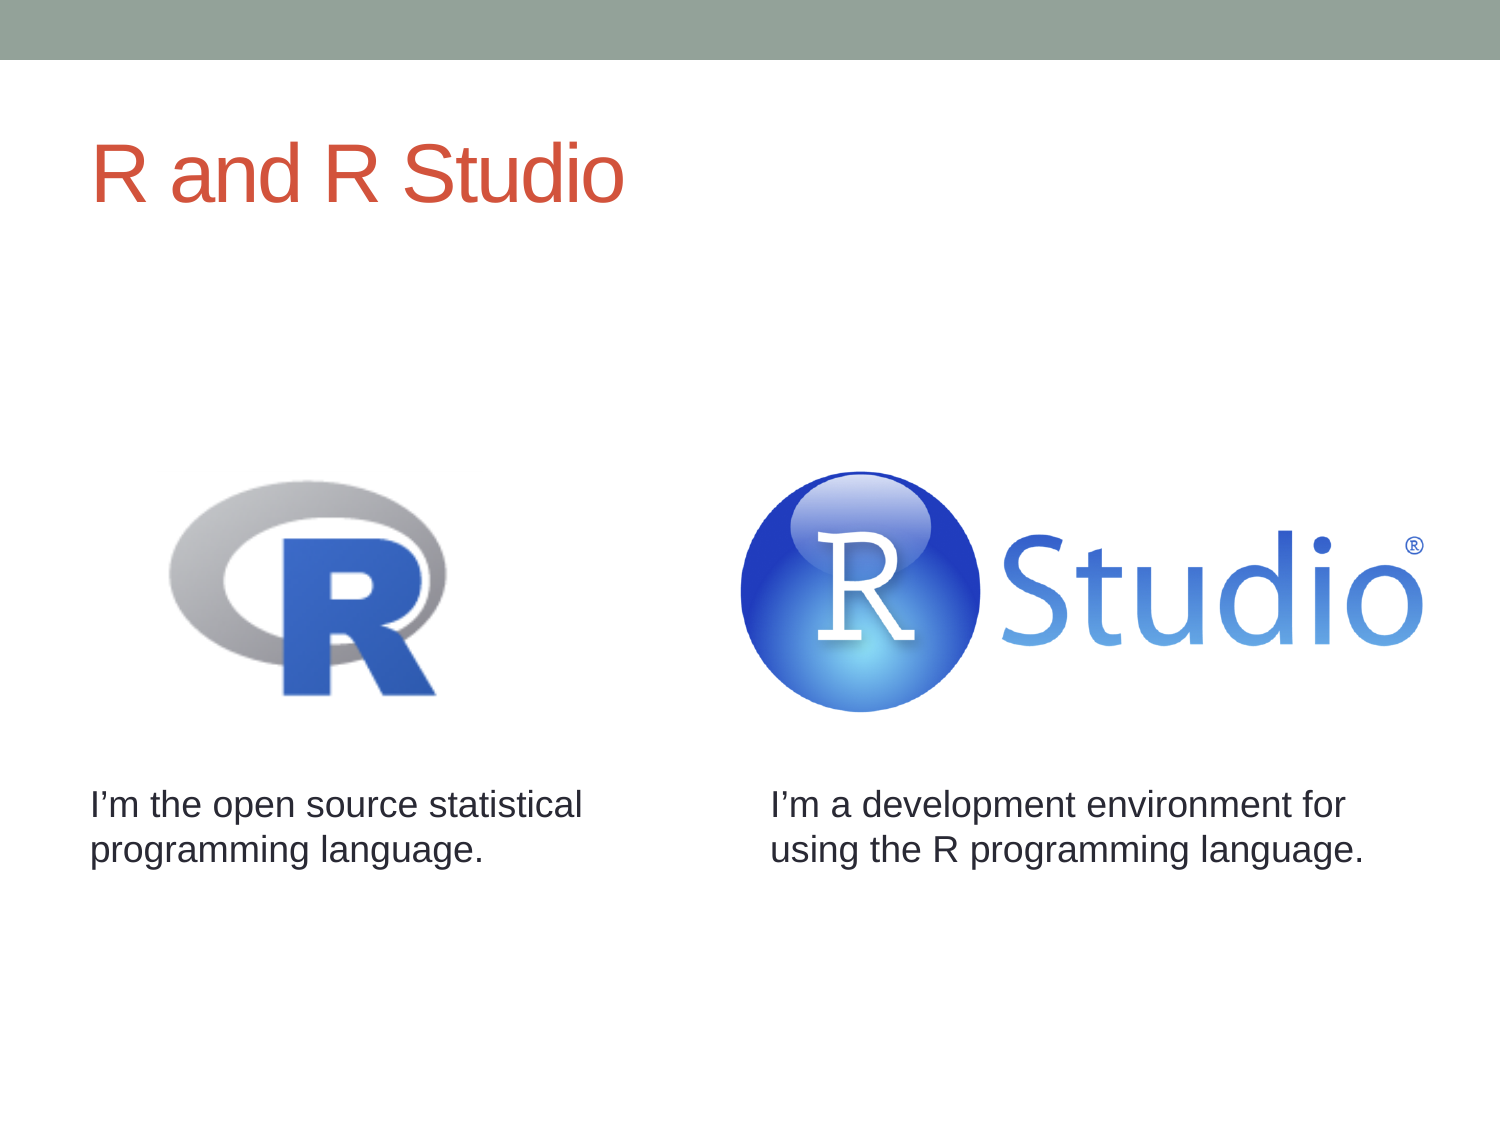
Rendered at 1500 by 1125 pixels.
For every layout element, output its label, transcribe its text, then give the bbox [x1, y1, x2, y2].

title R and R Studio [75, 87, 1425, 250]
picture [157, 470, 483, 732]
text_box I’m a development environment for using the R programming language. [755, 772, 1425, 877]
picture [737, 470, 1426, 717]
text_box I’m the open source statistical programming language. [75, 772, 635, 877]
